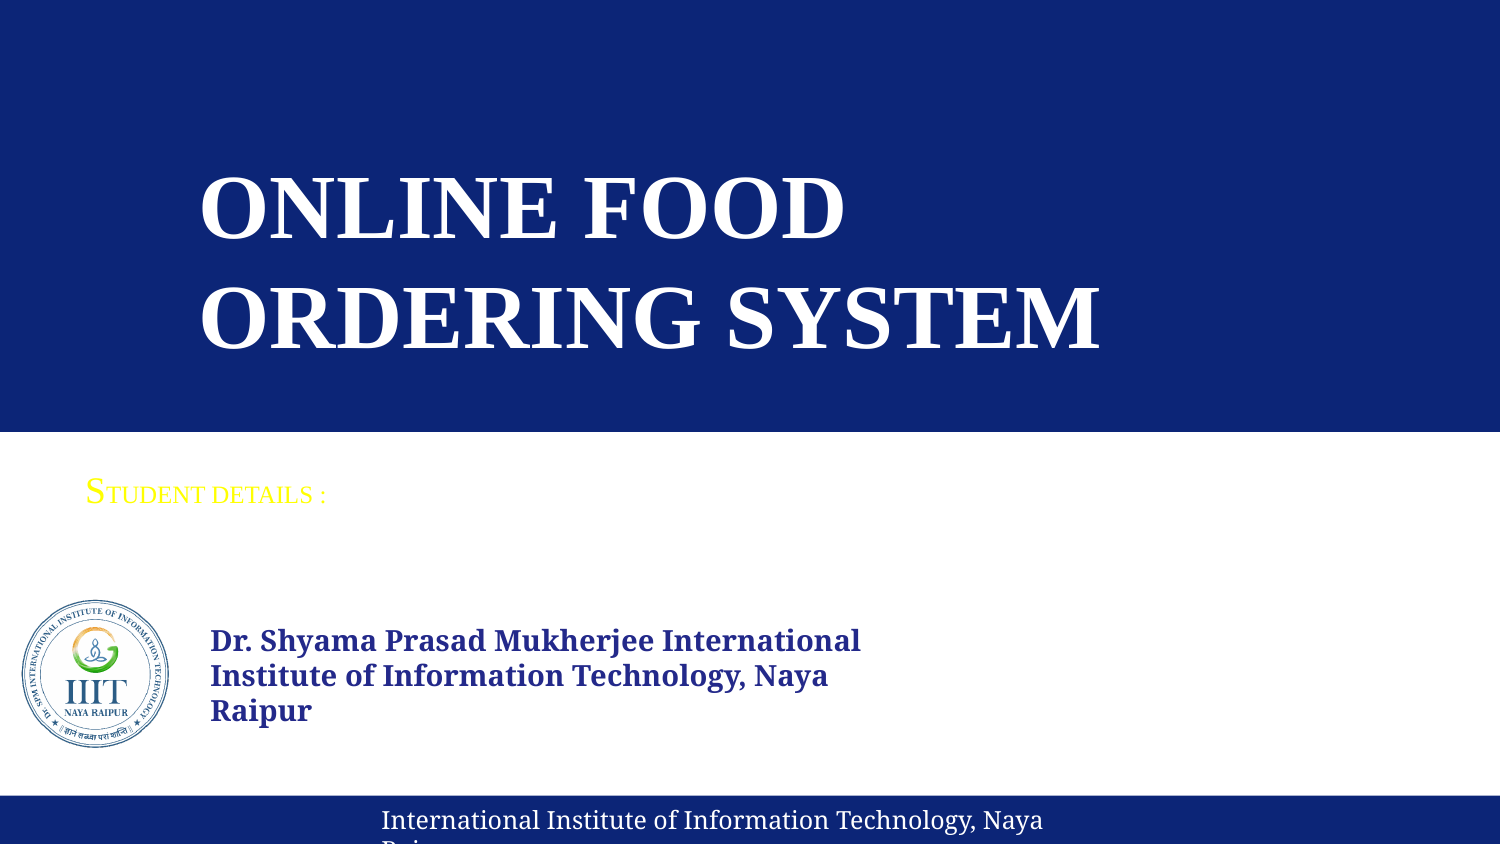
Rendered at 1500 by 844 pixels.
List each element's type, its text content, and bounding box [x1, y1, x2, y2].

picture [18, 596, 172, 751]
text_box International Institute of Information Technology, Naya Raipur [370, 798, 1110, 844]
title ONLINE FOOD ORDERING SYSTEM [187, 252, 1313, 454]
subtitle STUDENT DETAILS :AADITYA KUMAR (201010201), APOORWA GUPTA (201010212) & REVANT S EMANY (201000042) [73, 466, 1004, 529]
